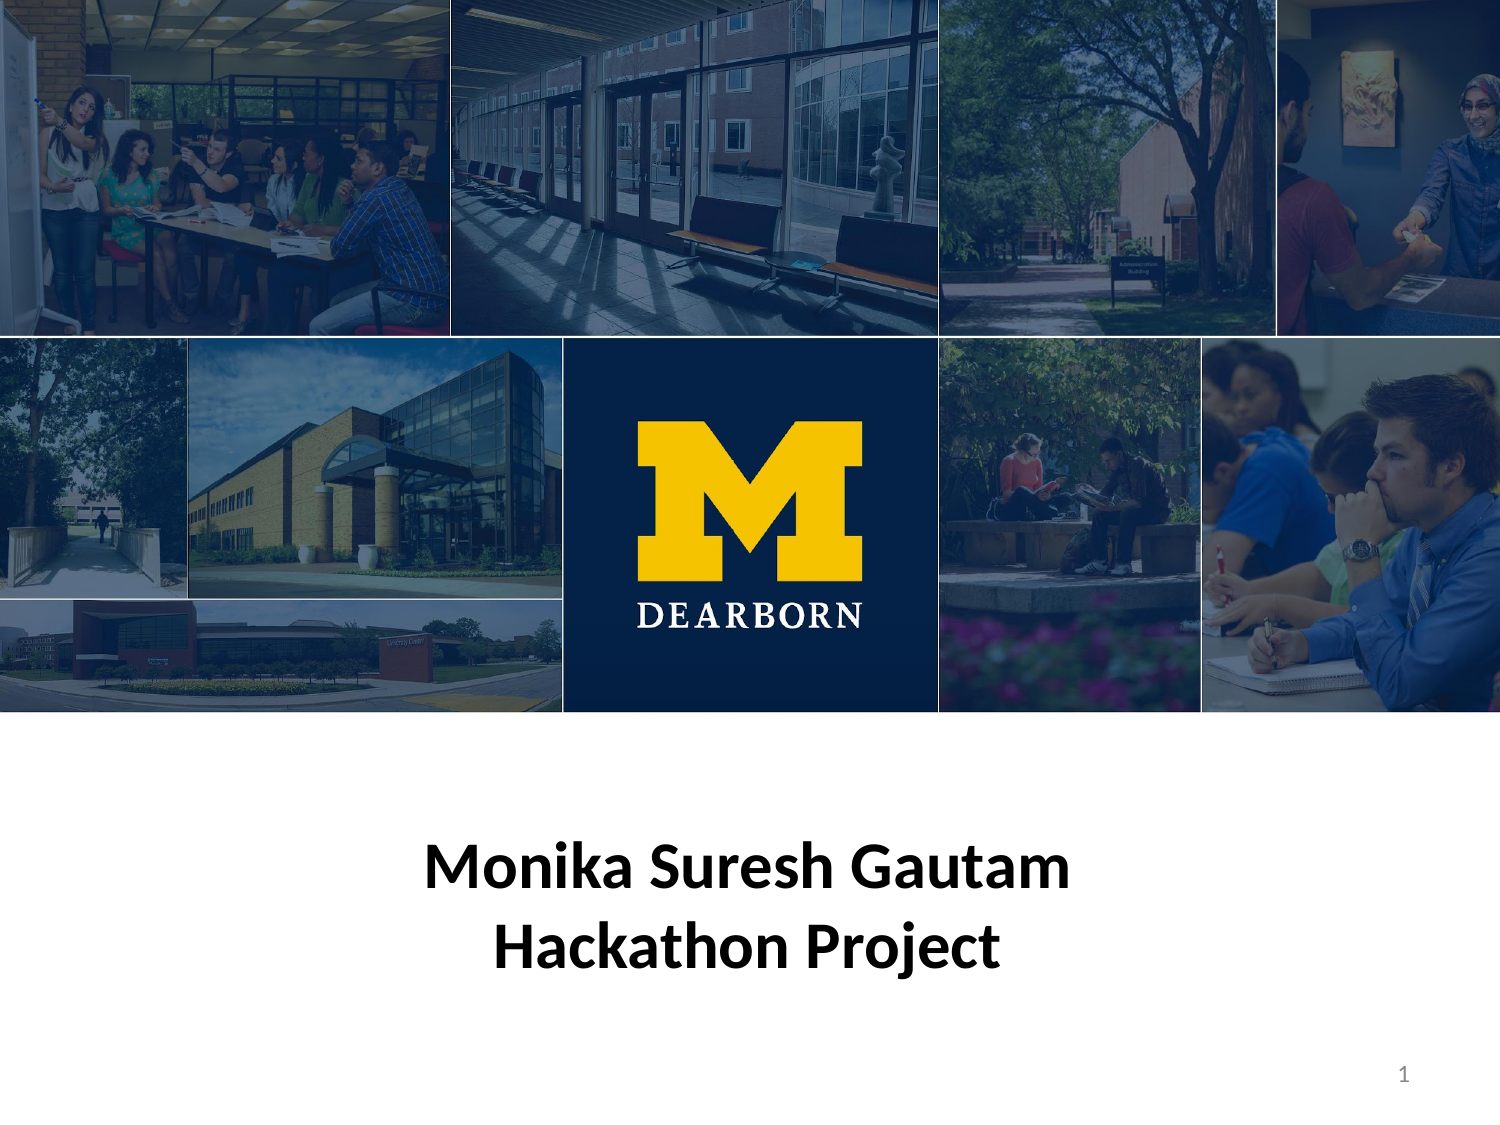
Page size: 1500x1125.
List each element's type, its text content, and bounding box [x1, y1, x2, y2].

slide_number 1 [1074, 1042, 1425, 1103]
picture [0, 0, 1500, 1125]
subtitle Monika Suresh Gautam Hackathon Project [147, 814, 1349, 1052]
